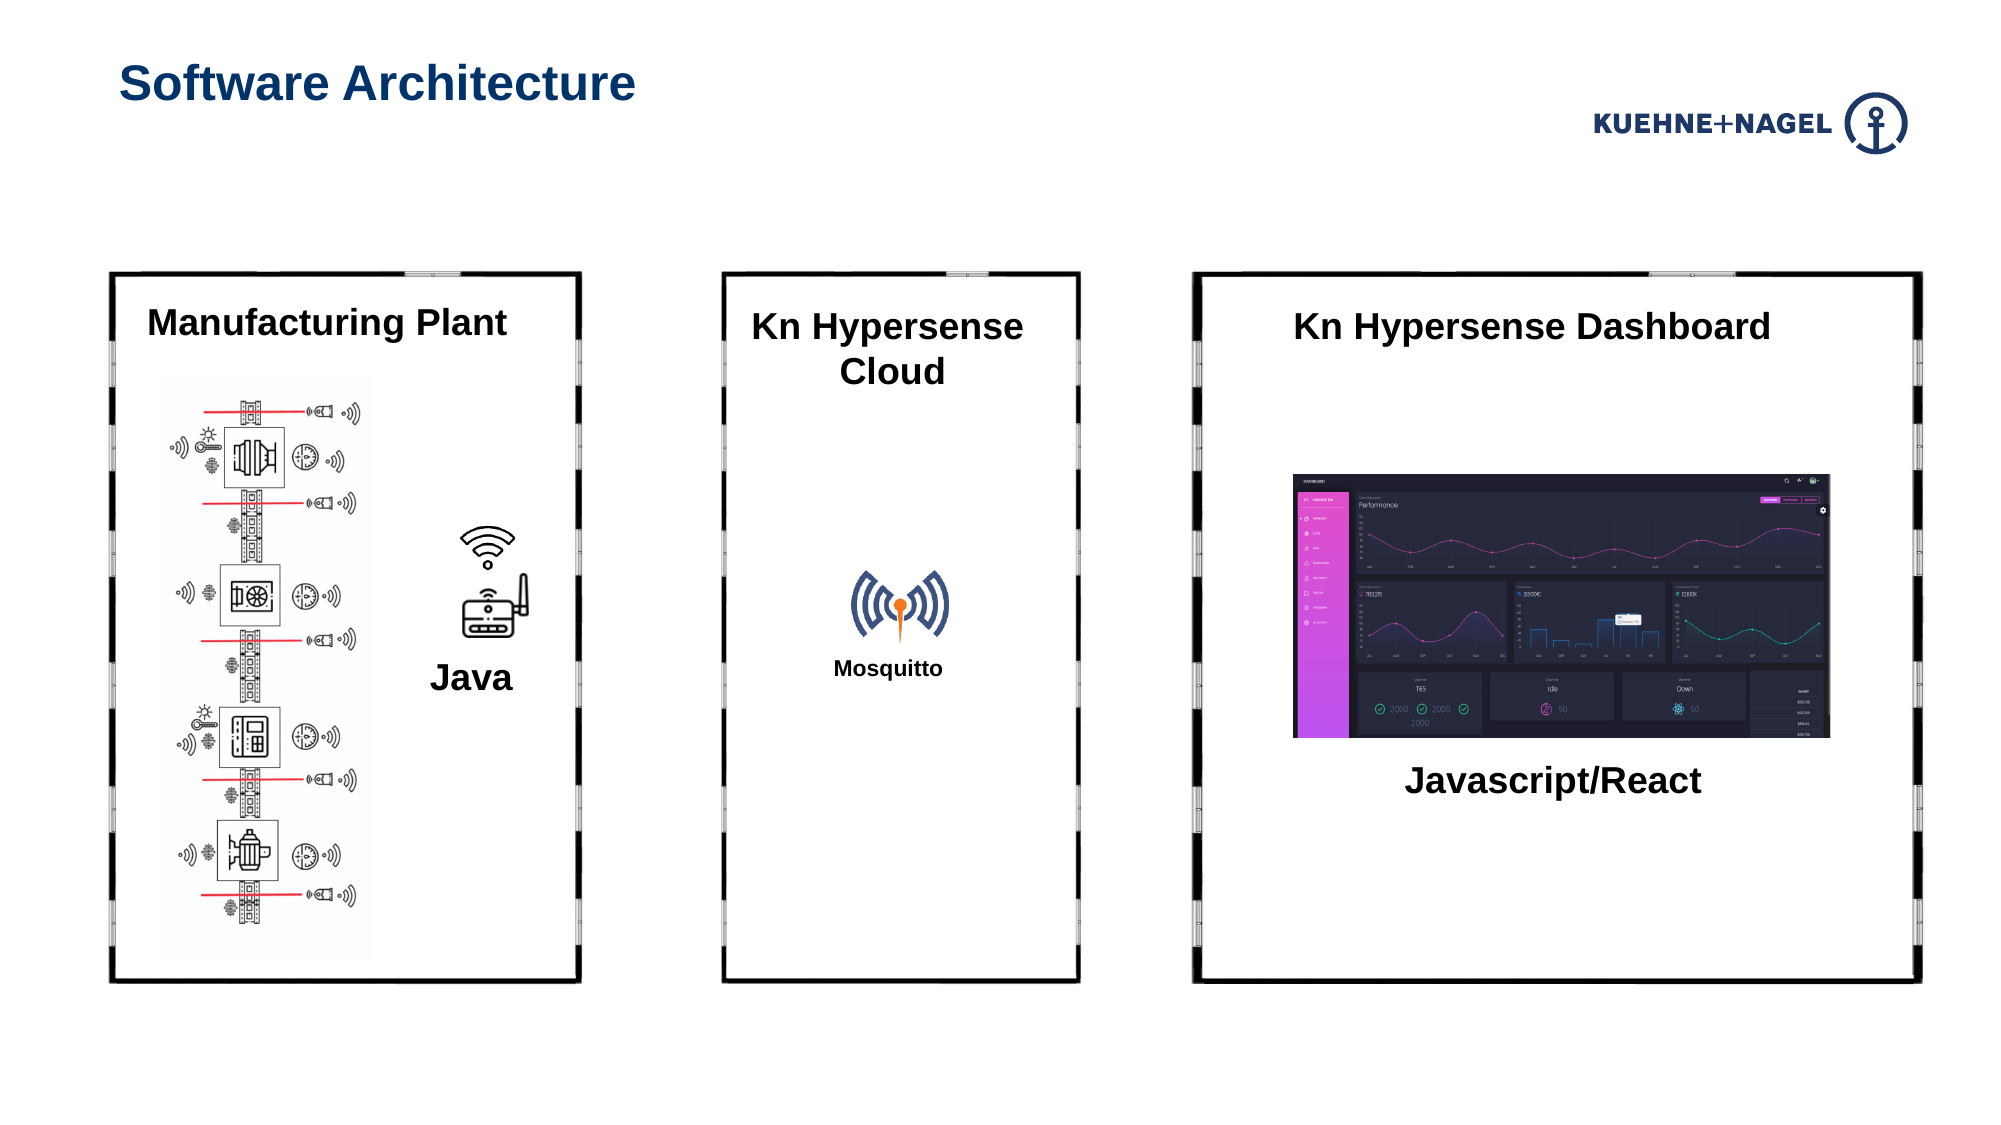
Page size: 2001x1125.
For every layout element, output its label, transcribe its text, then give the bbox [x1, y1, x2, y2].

list Manufacturing Plant [147, 290, 603, 344]
picture [0, 249, 1933, 1006]
list Software Architecture [119, 42, 1483, 185]
list Kn Hypersense Cloud [721, 294, 1079, 349]
